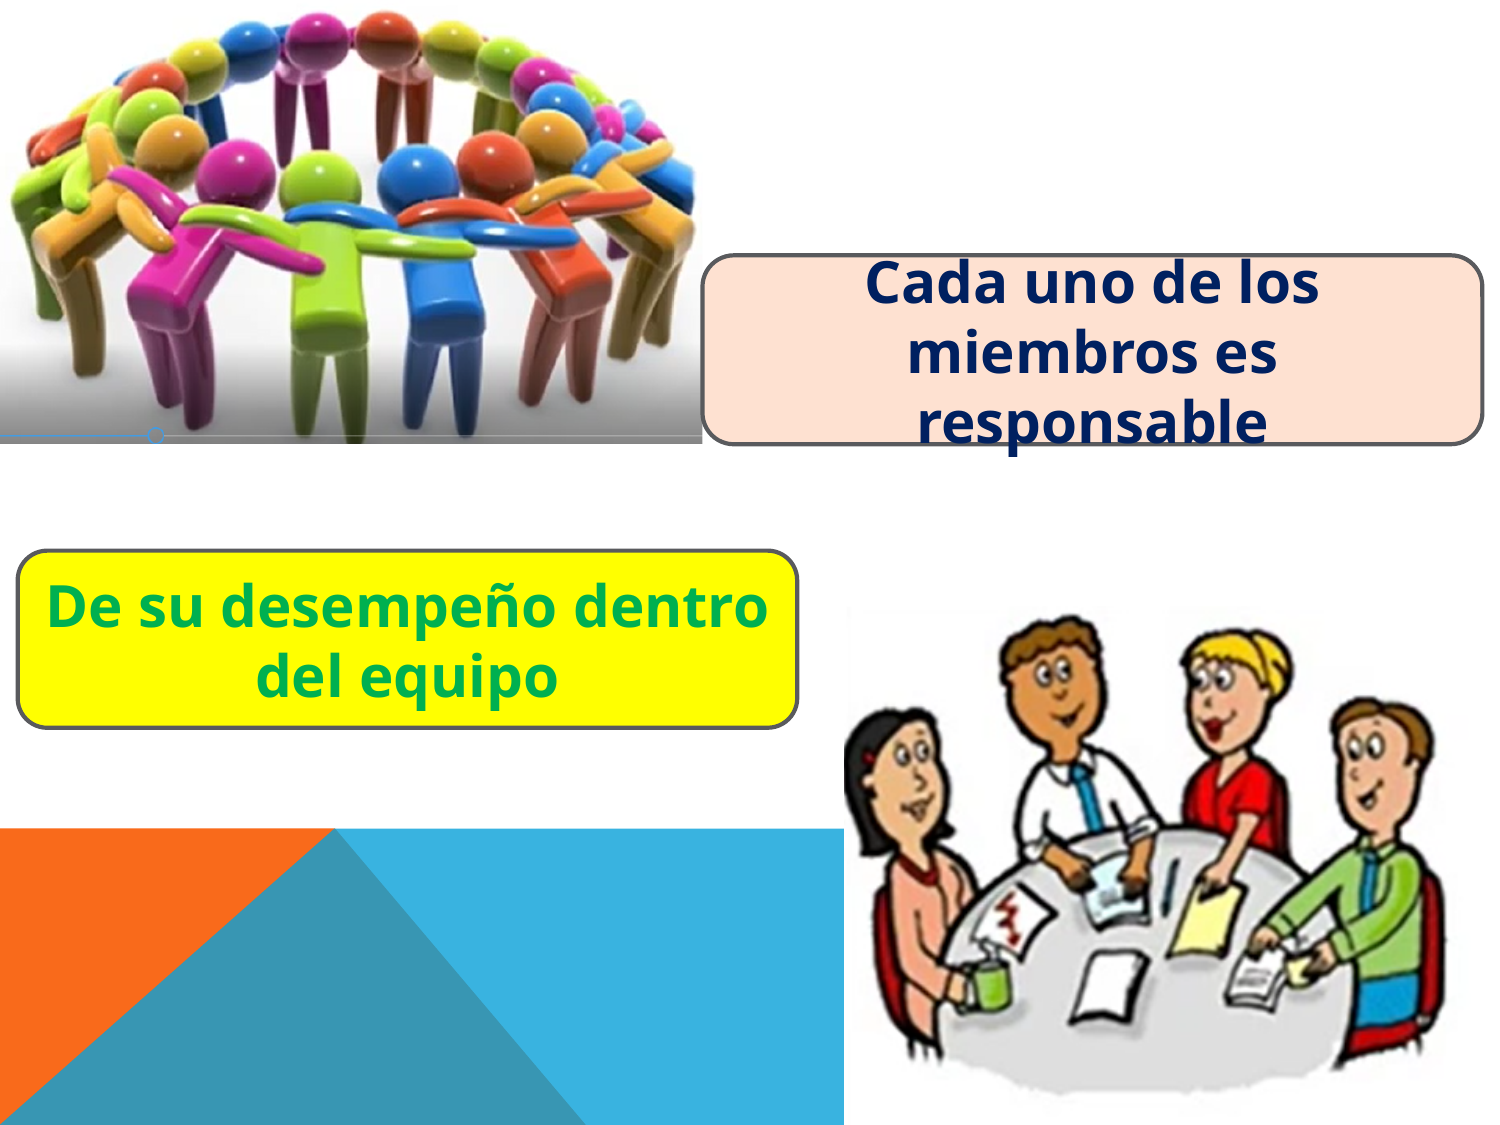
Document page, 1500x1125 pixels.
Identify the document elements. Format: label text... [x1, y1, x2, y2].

text_box Cada uno de los miembros es responsable [707, 253, 1485, 447]
text_box De su desempeño dentro del equipo [15, 548, 800, 730]
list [843, 605, 1500, 1125]
picture [0, 0, 703, 445]
